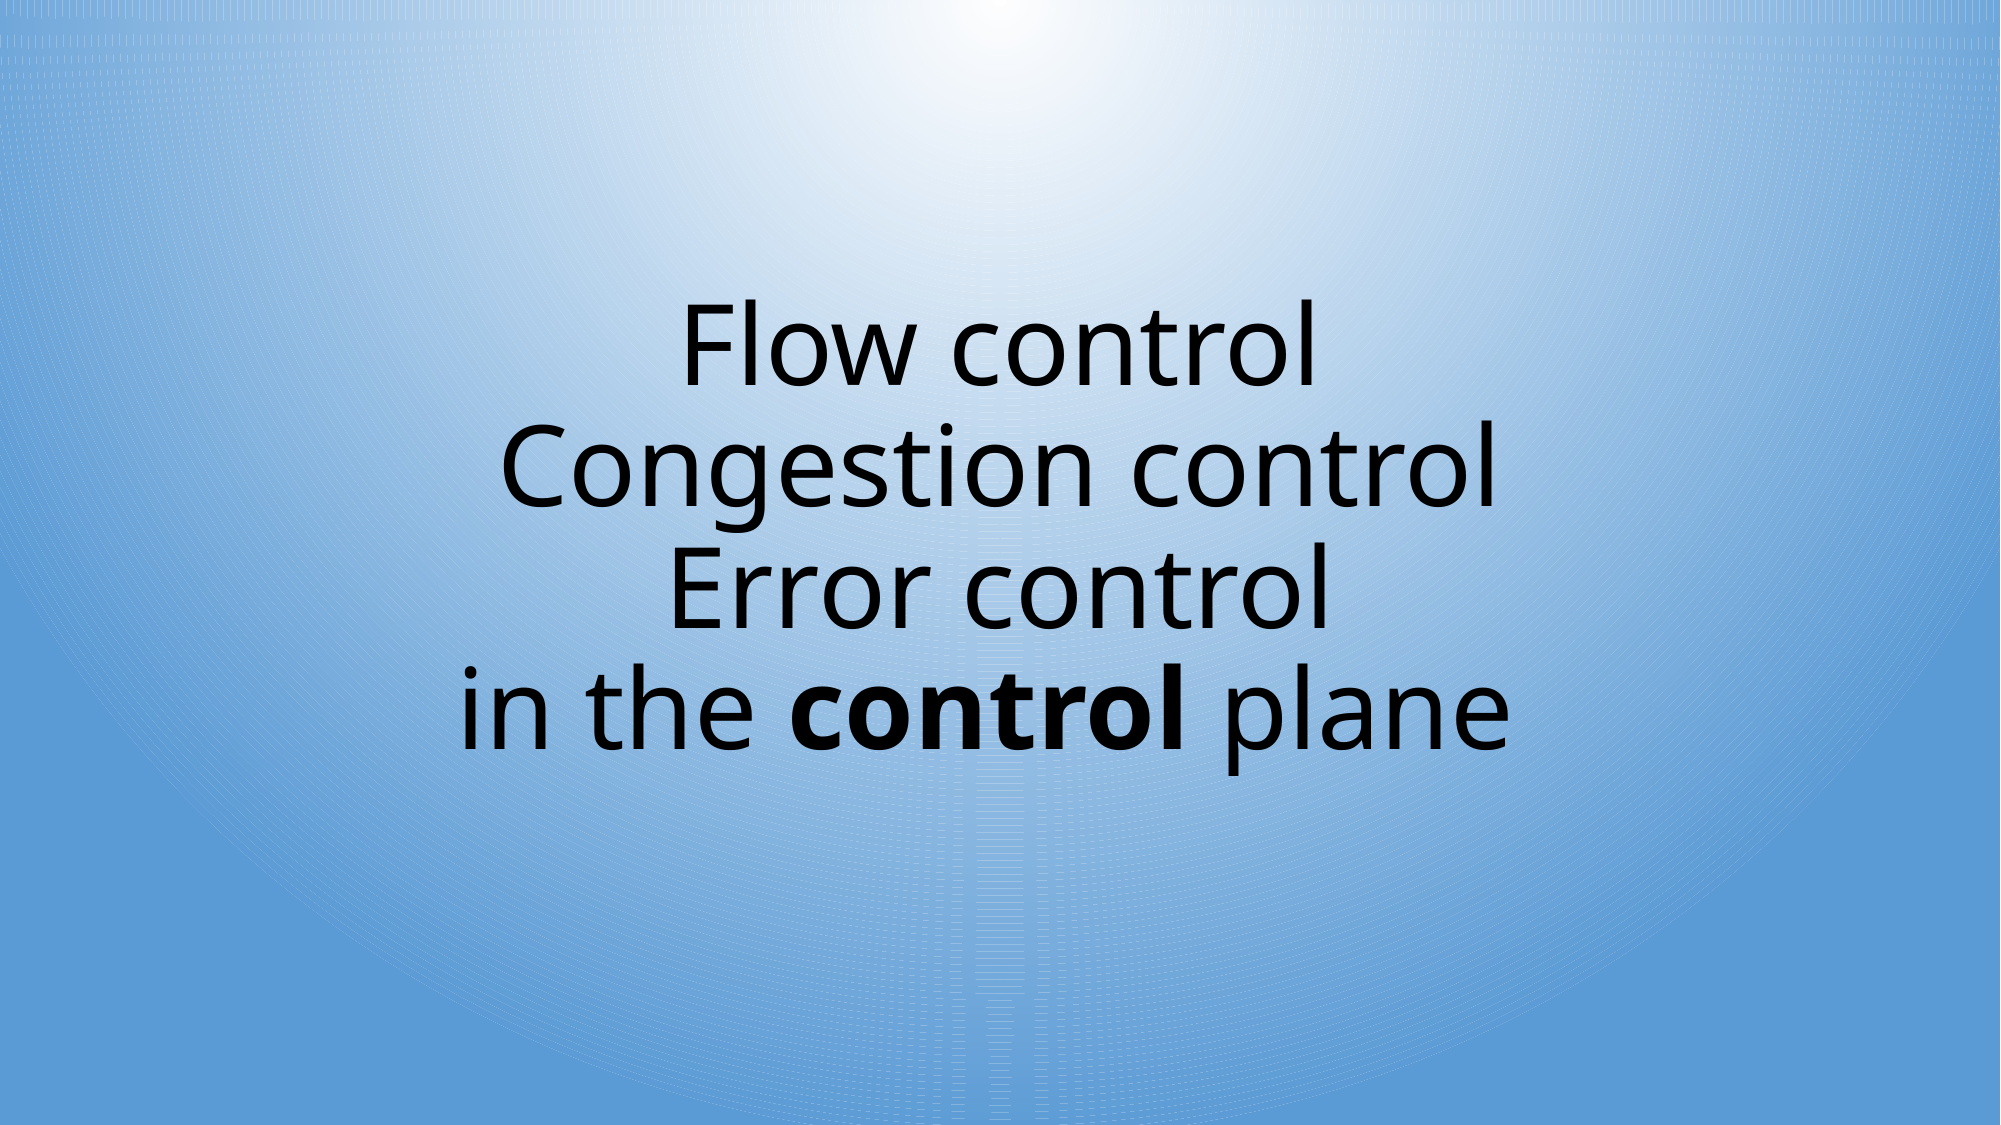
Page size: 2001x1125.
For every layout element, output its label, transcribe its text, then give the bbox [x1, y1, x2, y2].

title Flow control Congestion control Error control in the control plane [39, 204, 1961, 858]
